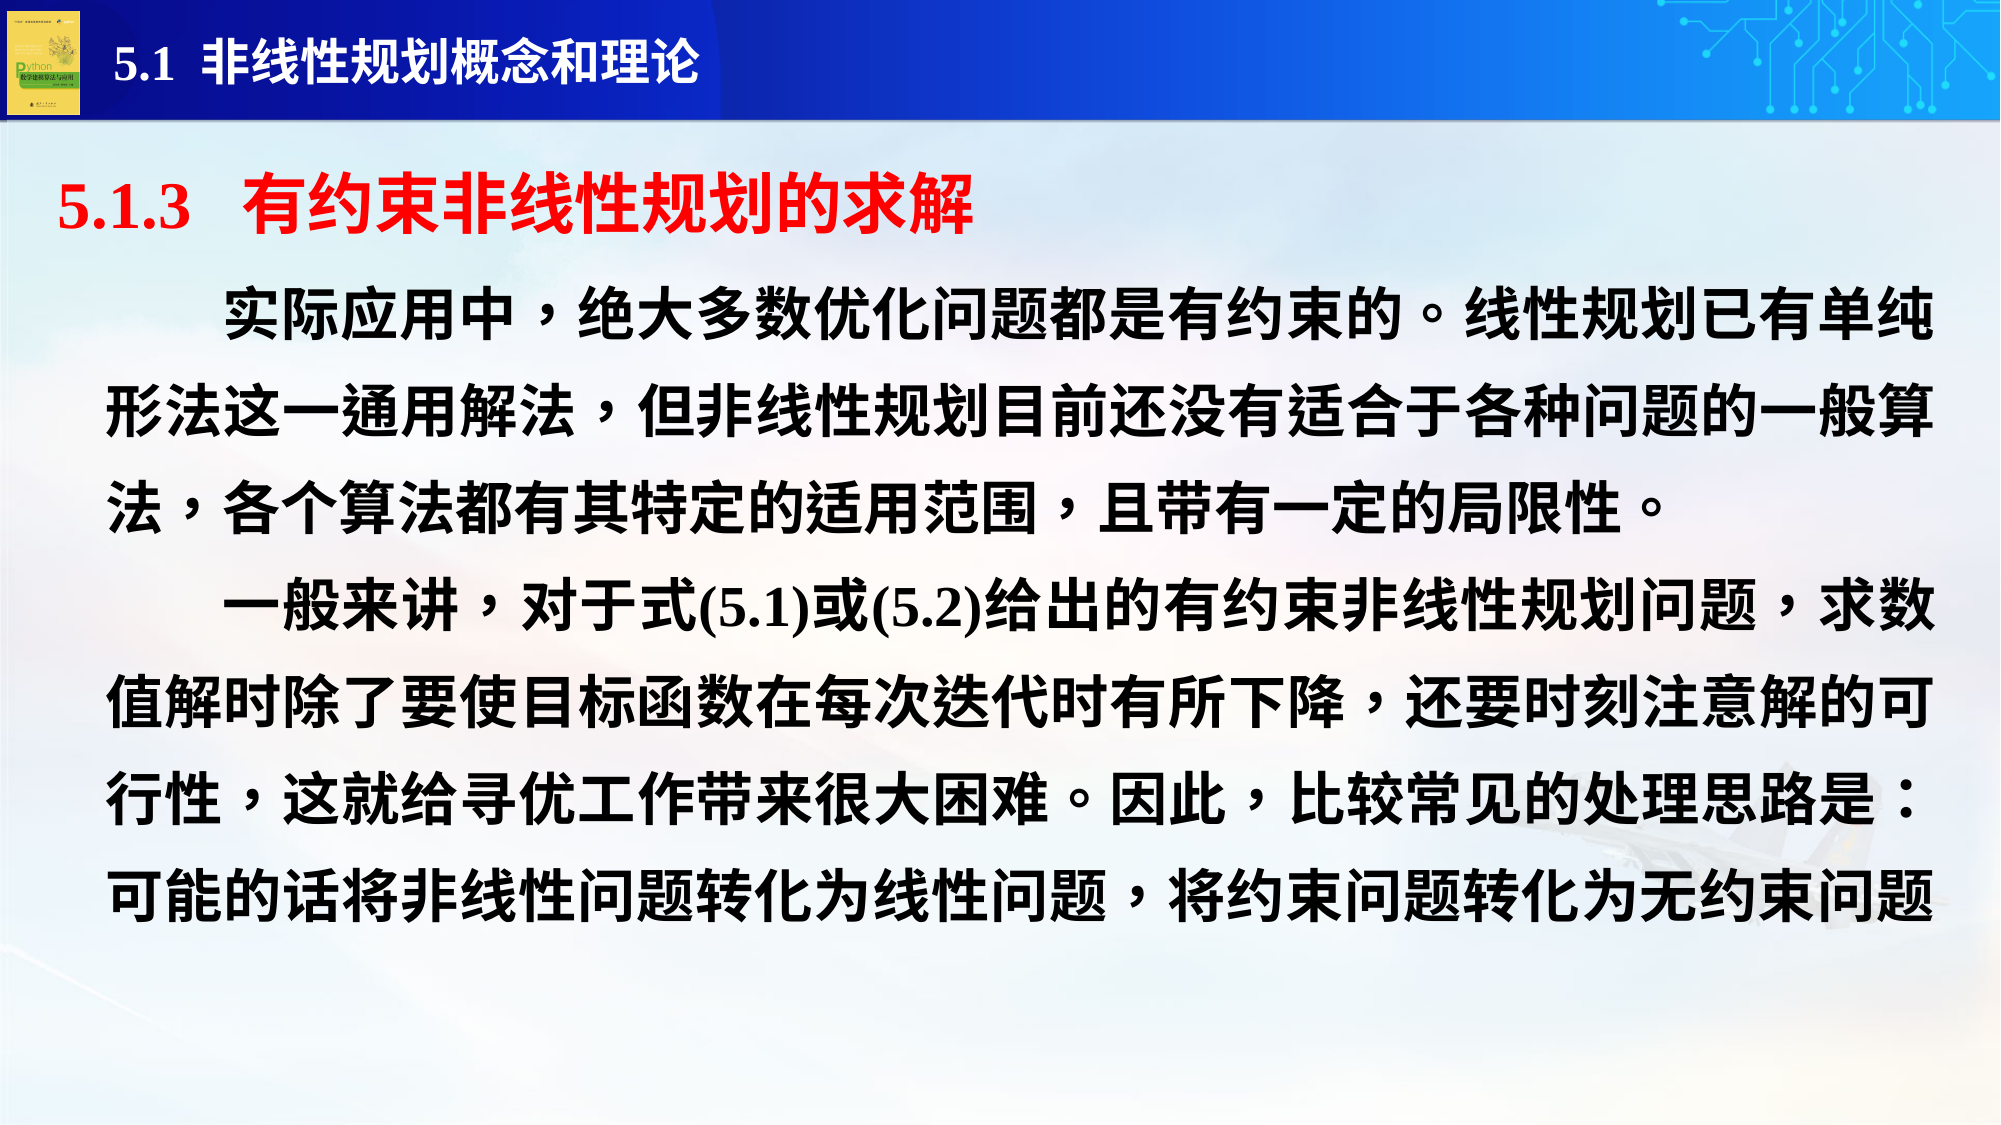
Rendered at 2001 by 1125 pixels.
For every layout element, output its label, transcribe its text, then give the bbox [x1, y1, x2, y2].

list 5.1.3 有约束非线性规划的求解 [43, 163, 1892, 267]
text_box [105, 266, 1937, 1037]
picture [0, 0, 2001, 1125]
